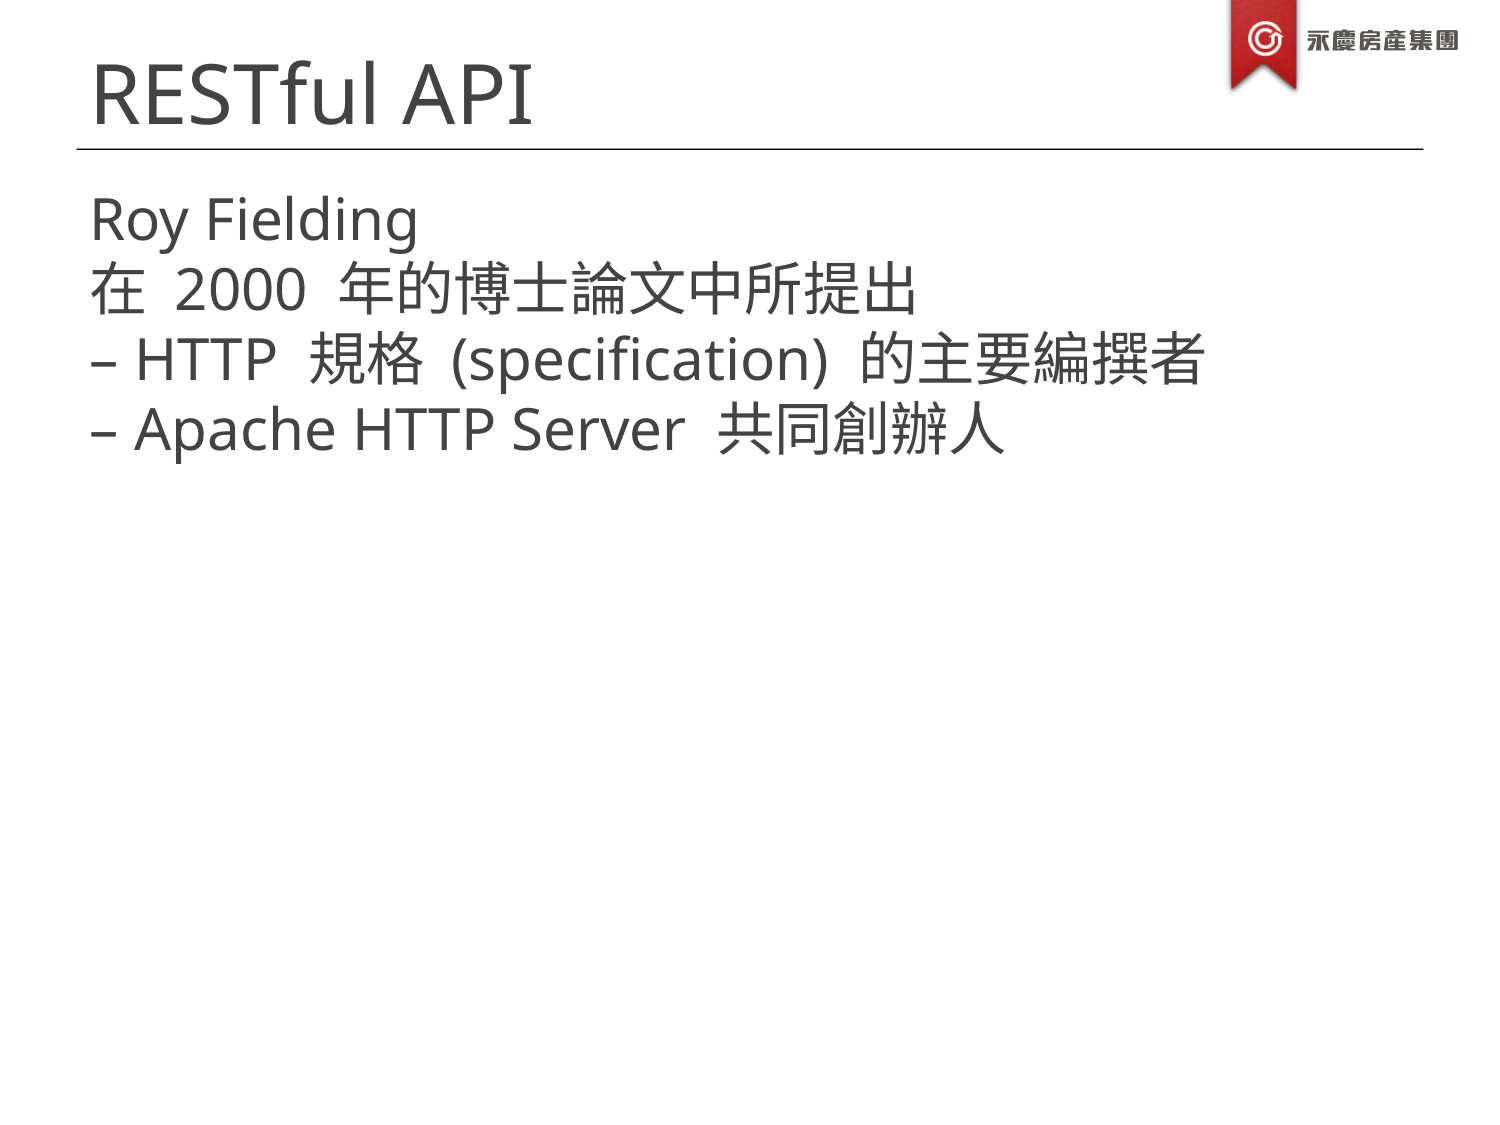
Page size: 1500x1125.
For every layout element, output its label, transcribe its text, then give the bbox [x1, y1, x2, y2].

picture [1222, 0, 1458, 55]
text_box RESTful API [75, 45, 1425, 137]
text_box Roy Fielding 在 2000 年的博士論文中所提出 – HTTP 規格 (specification) 的主要編撰者 – Apache HTTP Server 共同創辦人 [75, 174, 1425, 1011]
